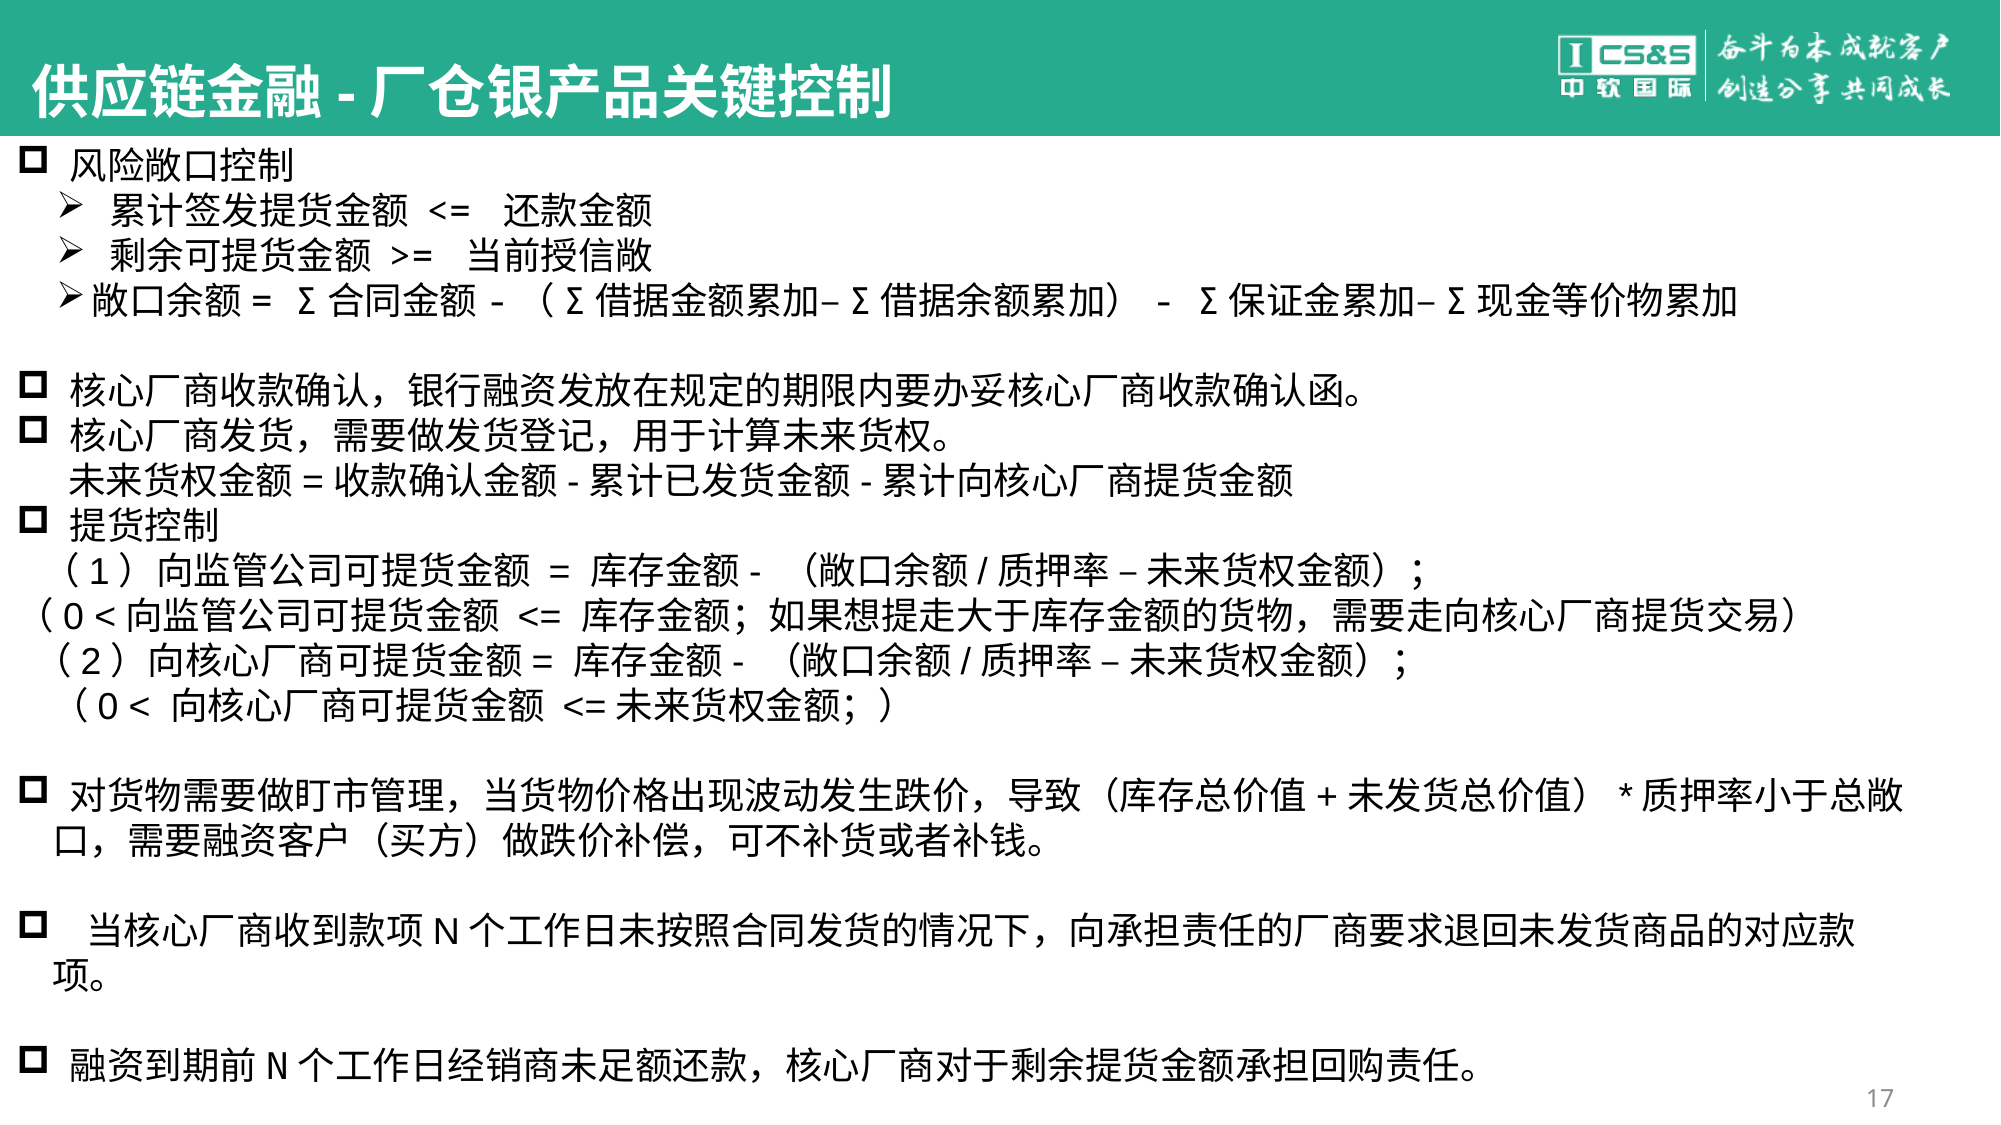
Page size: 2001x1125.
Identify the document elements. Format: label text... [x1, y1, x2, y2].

text_box 风险敞口控制 累计签发提货金额 <= 还款金额 剩余可提货金额 >= 当前授信敞 敞口余额= Σ合同金额-（Σ借据金额累加–Σ借据余额累加）- Σ保证金累加–Σ现金等价物累加 核心厂商收款确认，银行融资发放在规定的期限内要办妥核心厂商收款确认函。 核心厂商发货，需要做发货登记，用于计算未来货权。 未来货权金额=收款确认金额-累计已发货金额-累计向核心厂商提货金额 提货控制 （1）向监管公司可提货金额 = 库存金额- （敞口余额/质押率 – 未来货权金额）； （0 <向监管公司可提货金额 <= 库存金额；如果想提走大于库存金额的货物，需要走向核心厂商提货交易） （2）向核心厂商可提货金额= 库存金额- （敞口余额/质押率 – 未来货权金额）； （0 < 向核心厂商可提货金额 <=未来货权金额；） 对货物需要做盯市管理，当货物价格出现波动发生跌价，导致（库存总价值+未发货总价值）*质押率小于总敞口，需要融资客户（买方）做跌价补偿，可不补货或者补钱。 当核心厂商收到款项N个工作日未按照合同发货的情况下，向承担责任的厂商要求退回未发货商品的对应款项。 融资到期前N个工作日经销商未足额还款，核心厂商对于剩余提货金额承担回购责任。 [1, 134, 1937, 1125]
text_box 供应链金融-厂仓银产品关键控制 [16, 48, 1199, 134]
title [39, 26, 1475, 134]
picture [1557, 32, 1950, 104]
